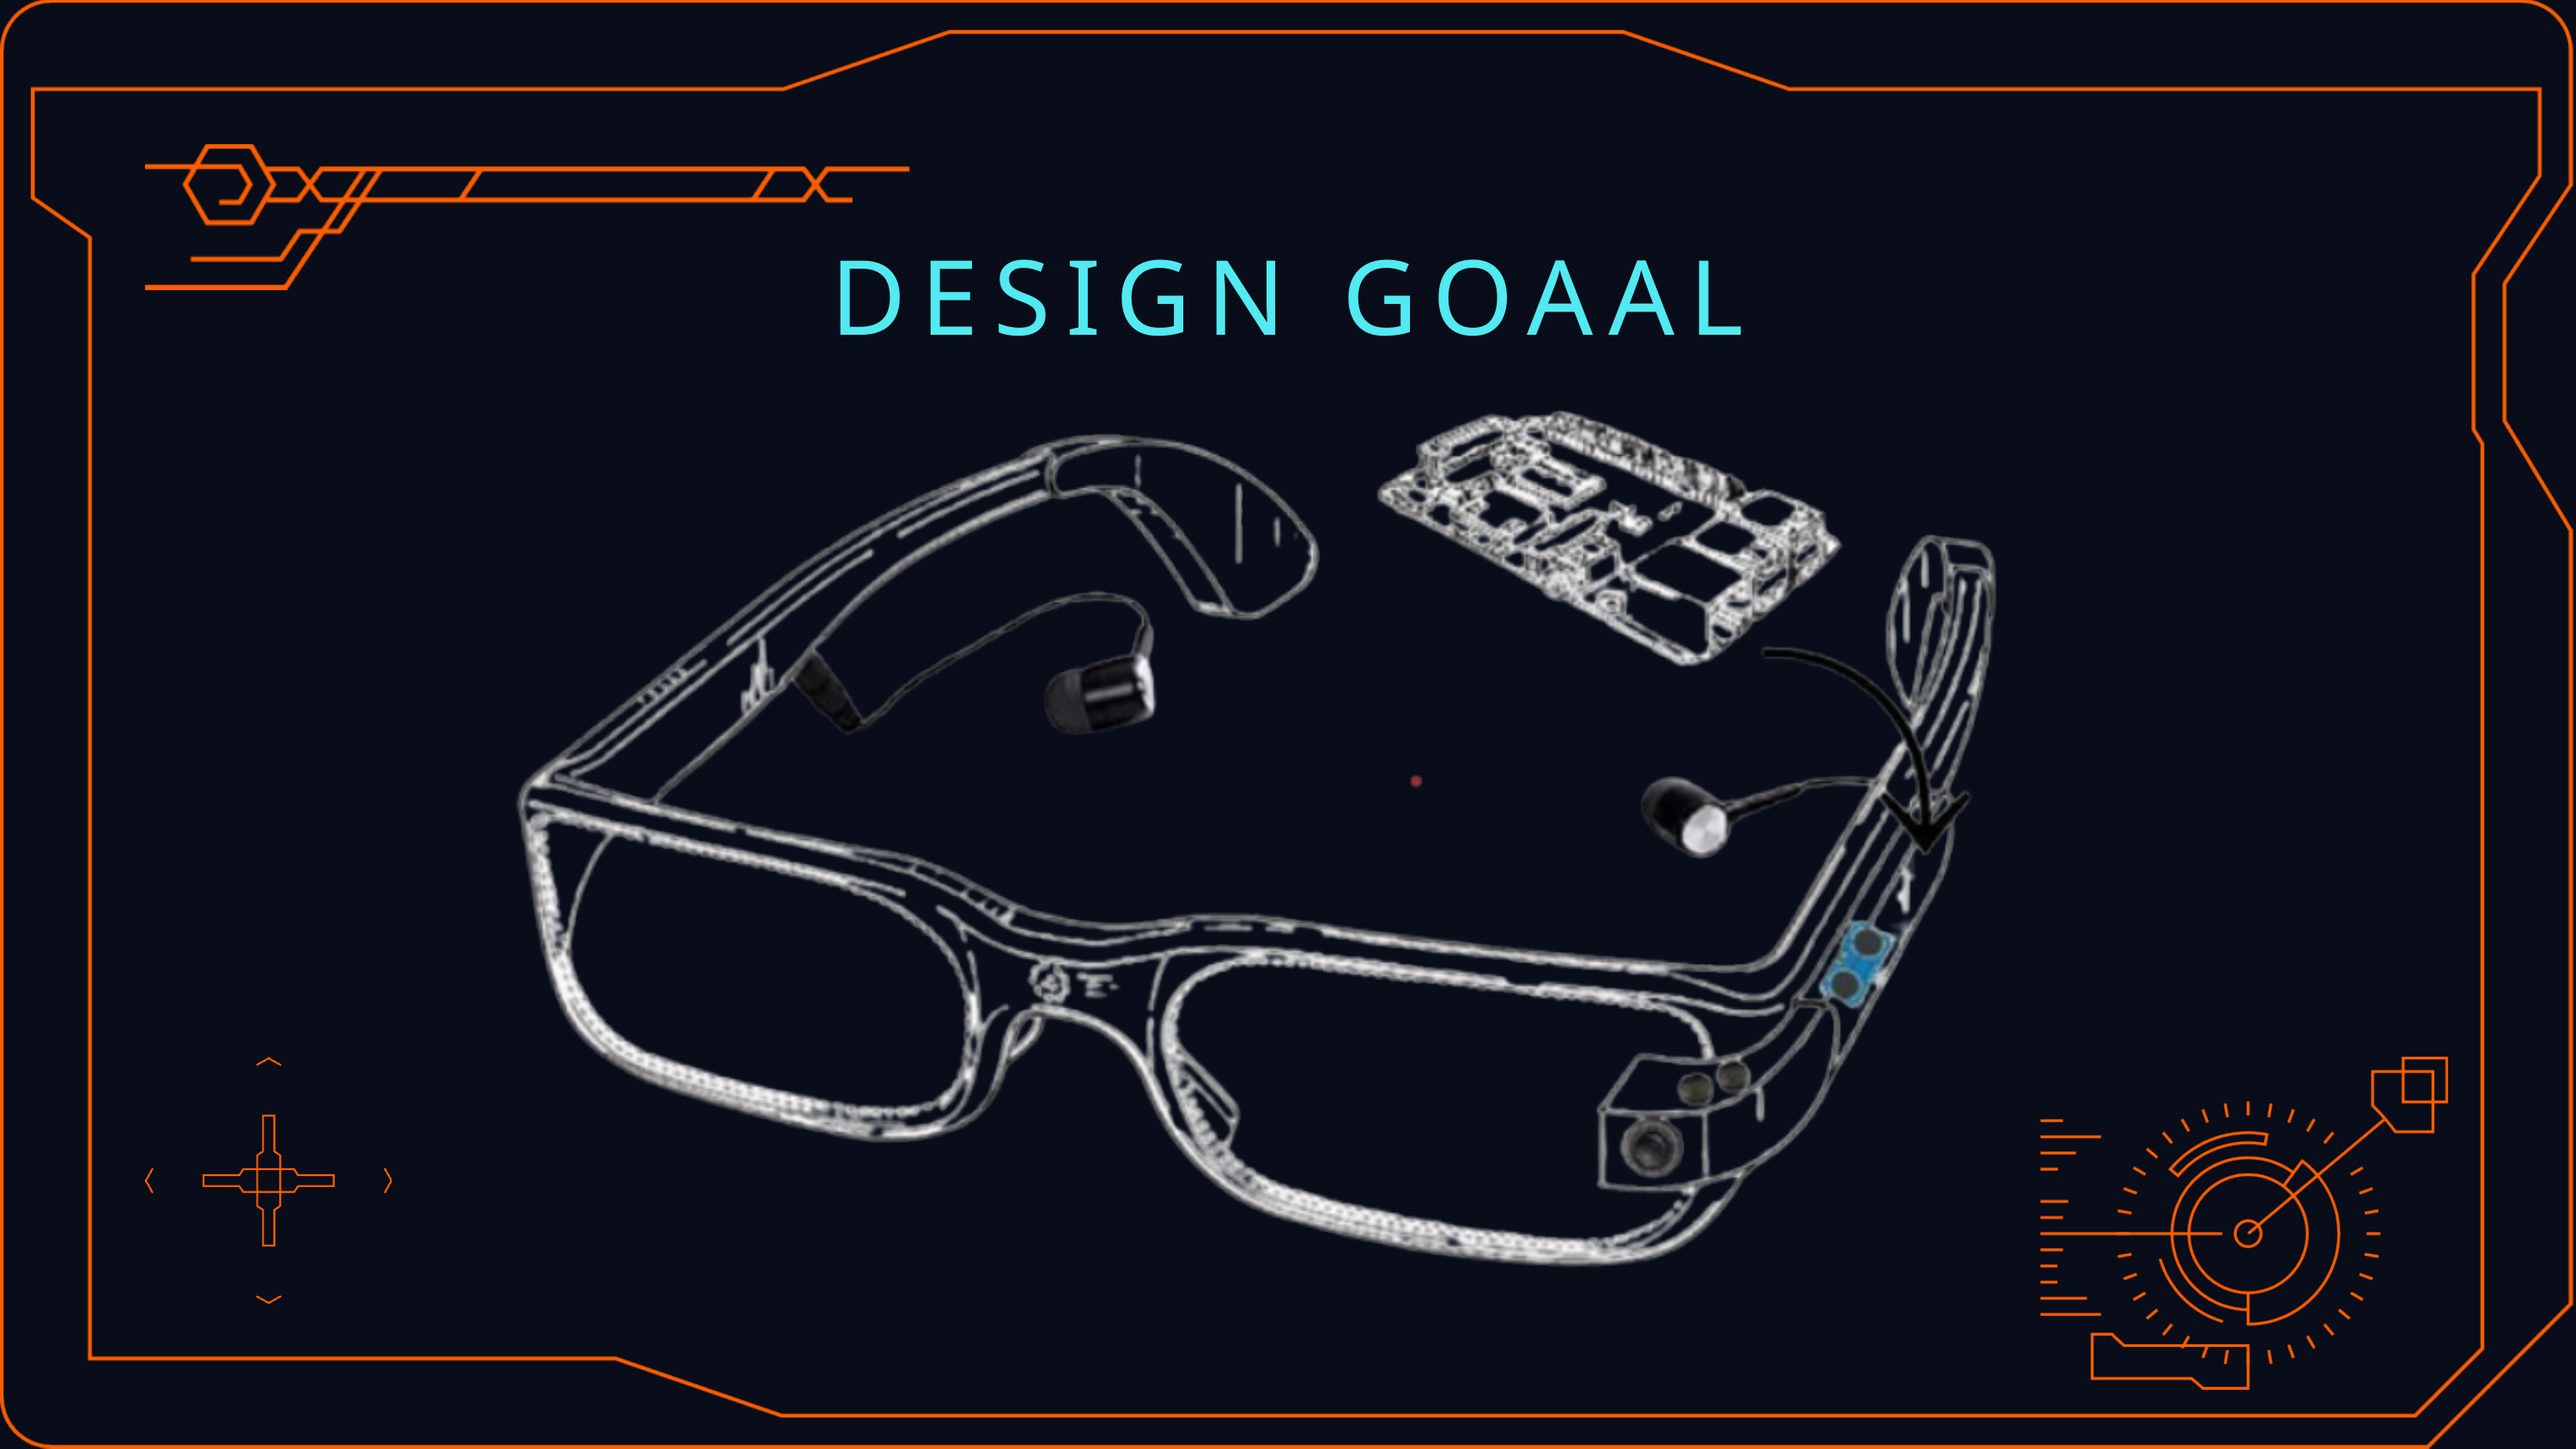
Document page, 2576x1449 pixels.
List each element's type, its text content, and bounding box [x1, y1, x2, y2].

text_box DESIGN GOAAL [724, 232, 1852, 357]
text_box [477, 388, 2025, 1304]
text_box [144, 144, 910, 290]
text_box [2040, 1057, 2449, 1390]
text_box [0, 0, 2573, 1449]
text_box [144, 1057, 392, 1304]
